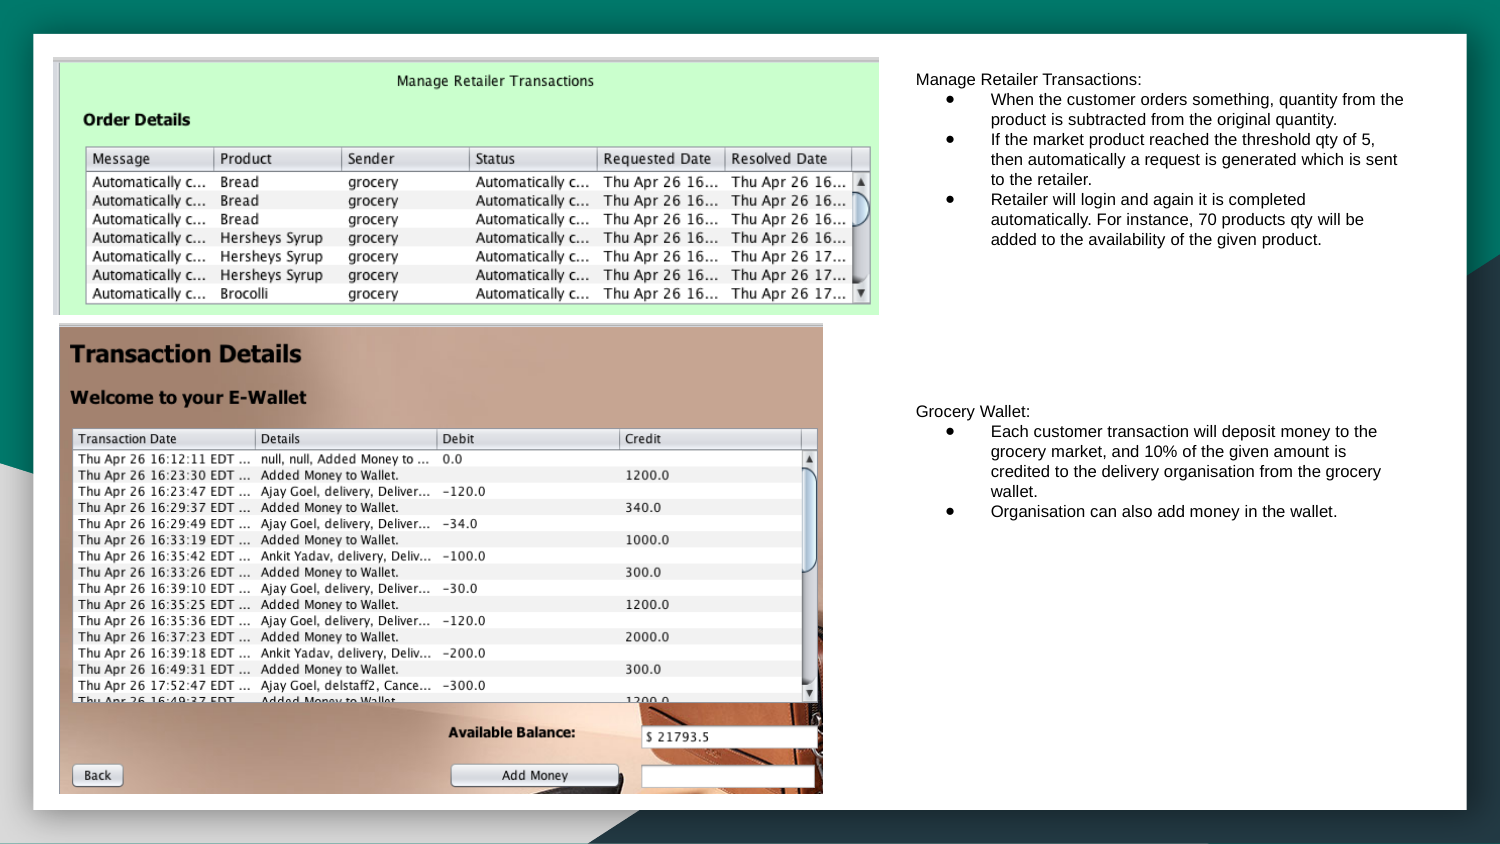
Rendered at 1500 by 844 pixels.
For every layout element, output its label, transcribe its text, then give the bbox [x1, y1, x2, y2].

text_box Grocery Wallet: Each customer transaction will deposit money to the grocery market, and 10% of the given amount is credited to the delivery organisation from the grocery wallet. Organisation can also add money in the wallet. [900, 385, 1422, 447]
picture [59, 323, 824, 794]
text_box Manage Retailer Transactions: When the customer orders something, quantity from the product is subtracted from the original quantity. If the market product reached the threshold qty of 5, then automatically a request is generated which is sent to the retailer. Retailer will login and again it is completed automatically. For instance, 70 products qty will be added to the availability of the given product. [900, 54, 1422, 115]
picture [53, 57, 880, 316]
